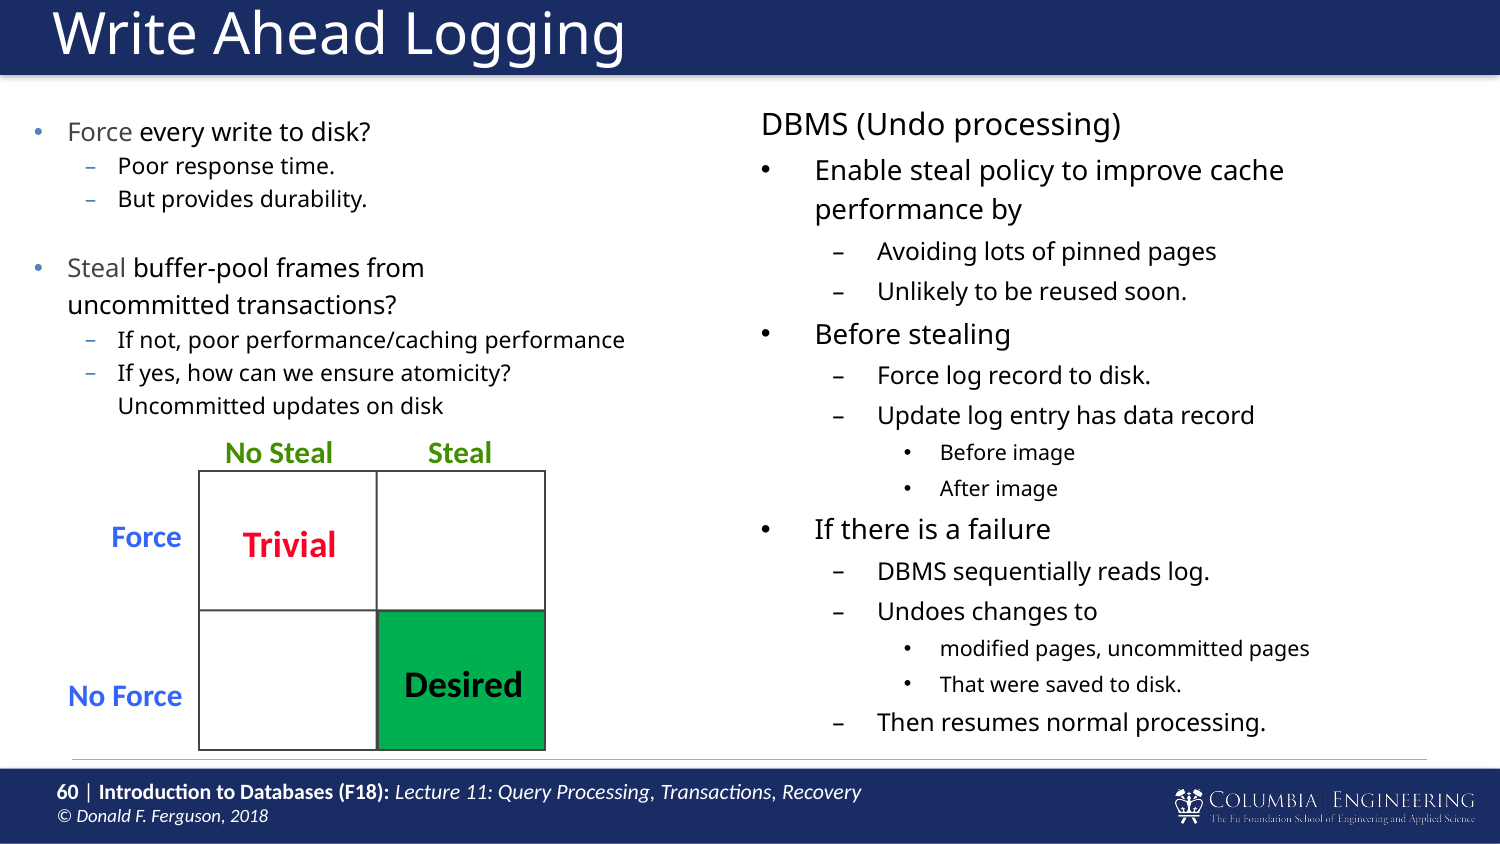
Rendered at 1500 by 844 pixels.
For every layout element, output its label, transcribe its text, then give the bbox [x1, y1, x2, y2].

text_box [199, 470, 376, 610]
title Write Ahead Logging [37, 0, 1396, 61]
text_box [199, 611, 376, 751]
text_box Desired [393, 654, 535, 711]
text_box No Force [56, 669, 194, 719]
text_box Force [100, 510, 194, 559]
text_box No Steal [214, 426, 346, 475]
text_box Force every write to disk? Poor response time. But provides durability. Steal buffer-pool frames from uncommitted transactions? If not, poor performance/caching performance If yes, how can we ensure atomicity? Uncommitted updates on disk [33, 109, 728, 420]
list DBMS (Undo processing) Enable steal policy to improve cache performance by Avoiding lots of pinned pages Unlikely to be reused soon. Before stealing Force log record to disk. Update log entry has data record Before image After image If there is a failure DBMS sequentially reads log. Undoes changes to modified pages, uncommitted pages That were saved to disk. Then resumes normal processing. [760, 96, 1432, 741]
text_box Steal [416, 426, 504, 475]
text_box [377, 470, 545, 610]
text_box Trivial [231, 514, 349, 571]
text_box [377, 611, 545, 751]
